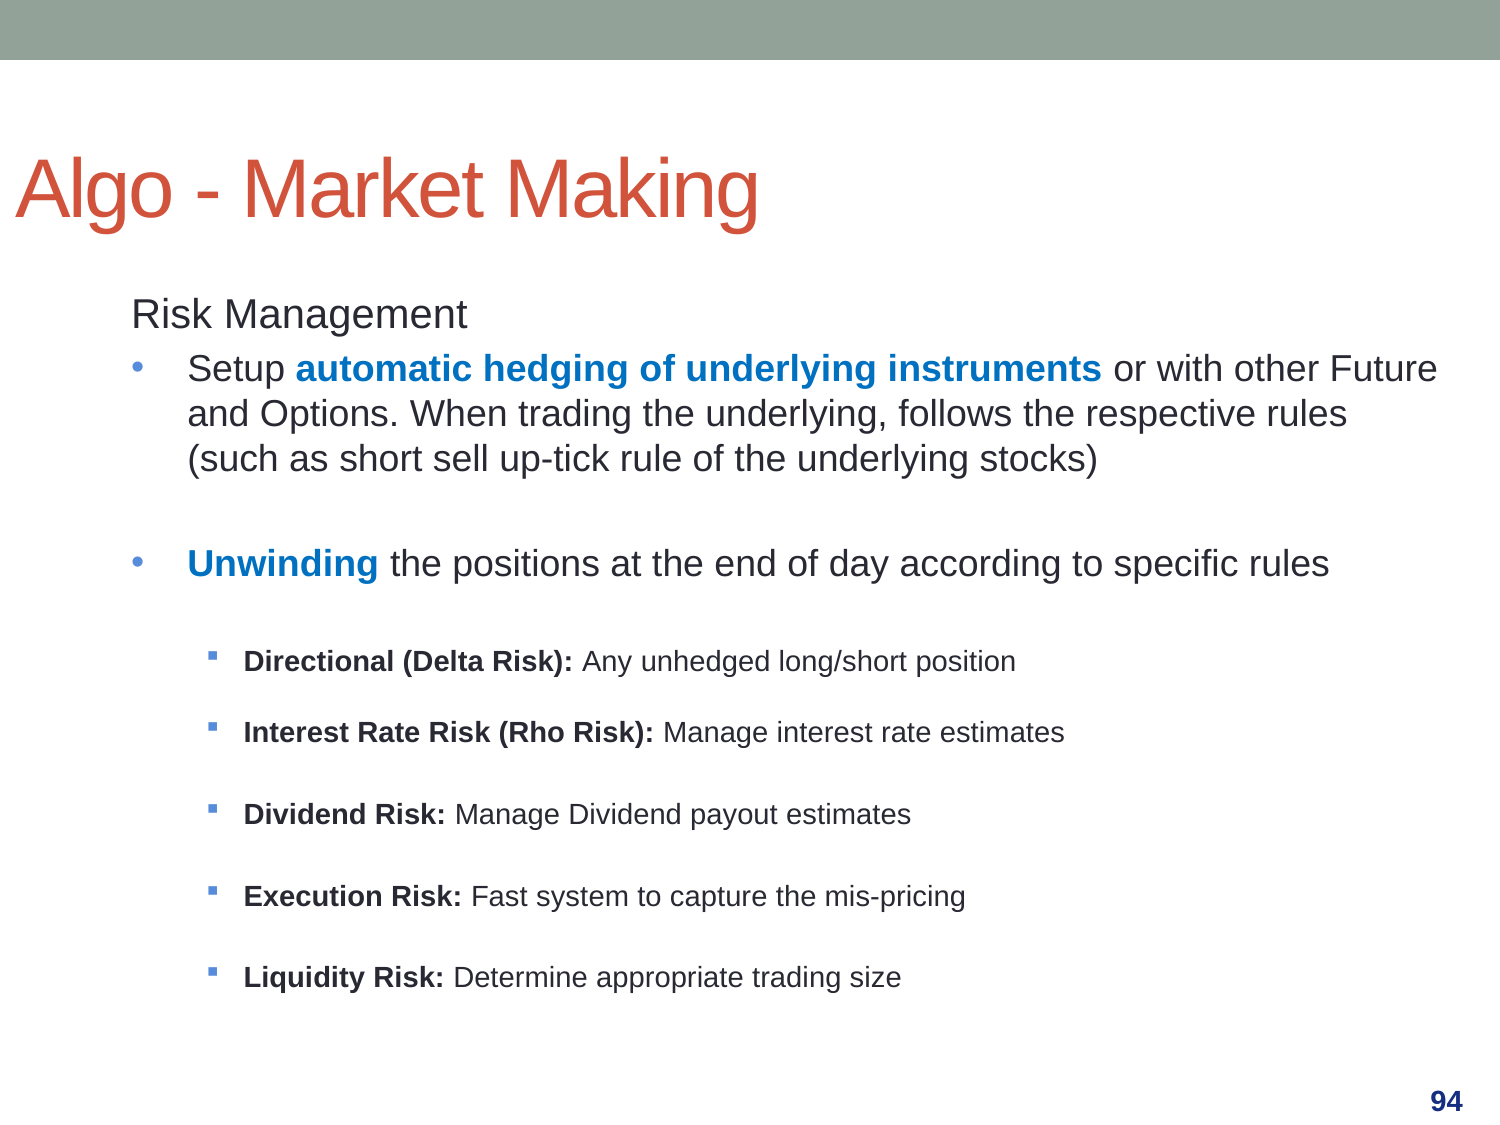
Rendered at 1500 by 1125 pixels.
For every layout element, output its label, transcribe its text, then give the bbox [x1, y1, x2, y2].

slide_number 94 [1415, 1070, 1499, 1125]
title Algo - Market Making [0, 101, 1325, 266]
text_box Risk Management Setup automatic hedging of underlying instruments or with other Future and Options. When trading the underlying, follows the respective rules (such as short sell up-tick rule of the underlying stocks) Unwinding the positions at the end of day according to specific rules Directional (Delta Risk): Any unhedged long/short position Interest Rate Risk (Rho Risk): Manage interest rate estimates Dividend Risk: Manage Dividend payout estimates Execution Risk: Fast system to capture the mis-pricing Liquidity Risk: Determine appropriate trading size [41, 278, 1459, 1047]
